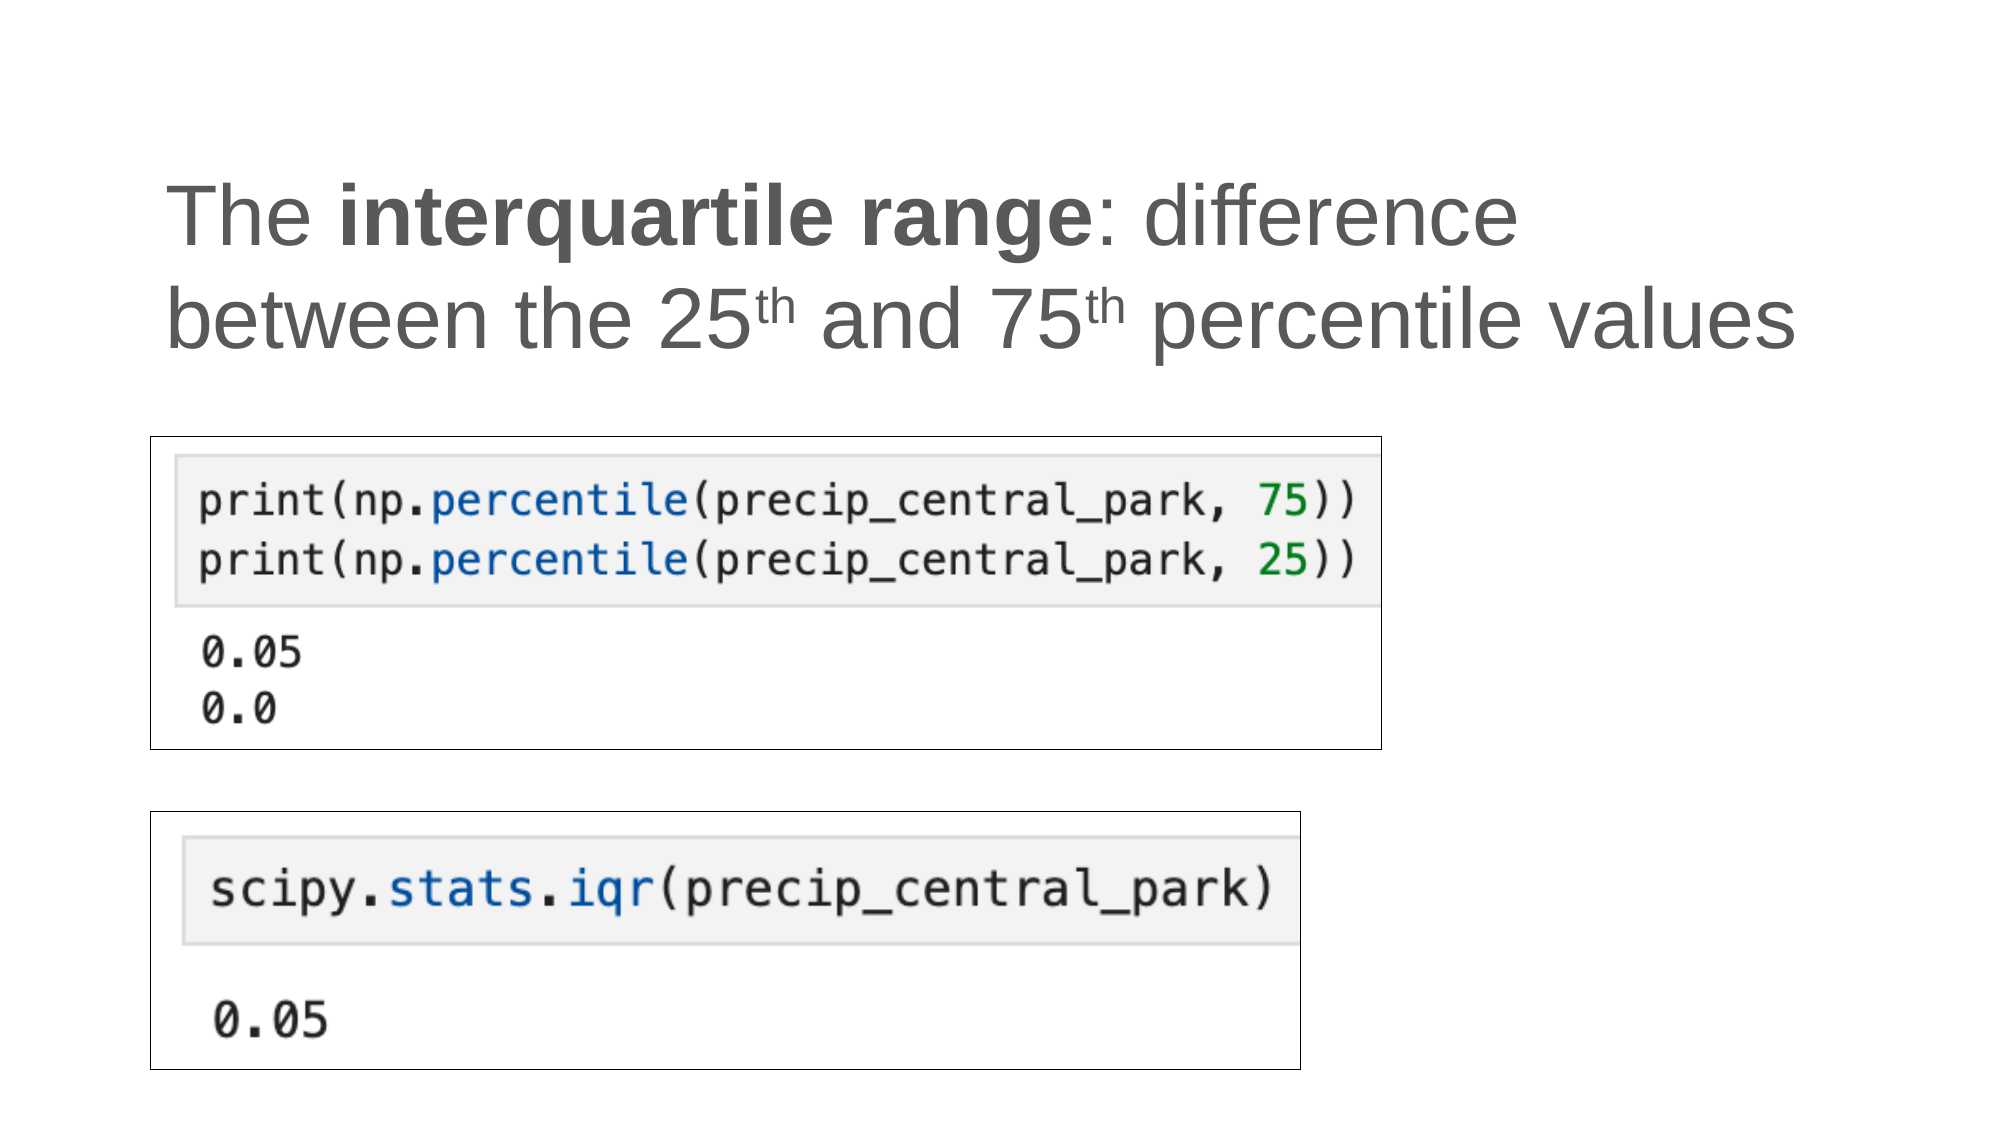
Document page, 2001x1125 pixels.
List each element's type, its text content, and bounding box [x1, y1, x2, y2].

title The interquartile range: difference between the 25th and 75th percentile values [150, 149, 1875, 375]
picture [149, 811, 1301, 1070]
picture [149, 436, 1382, 750]
